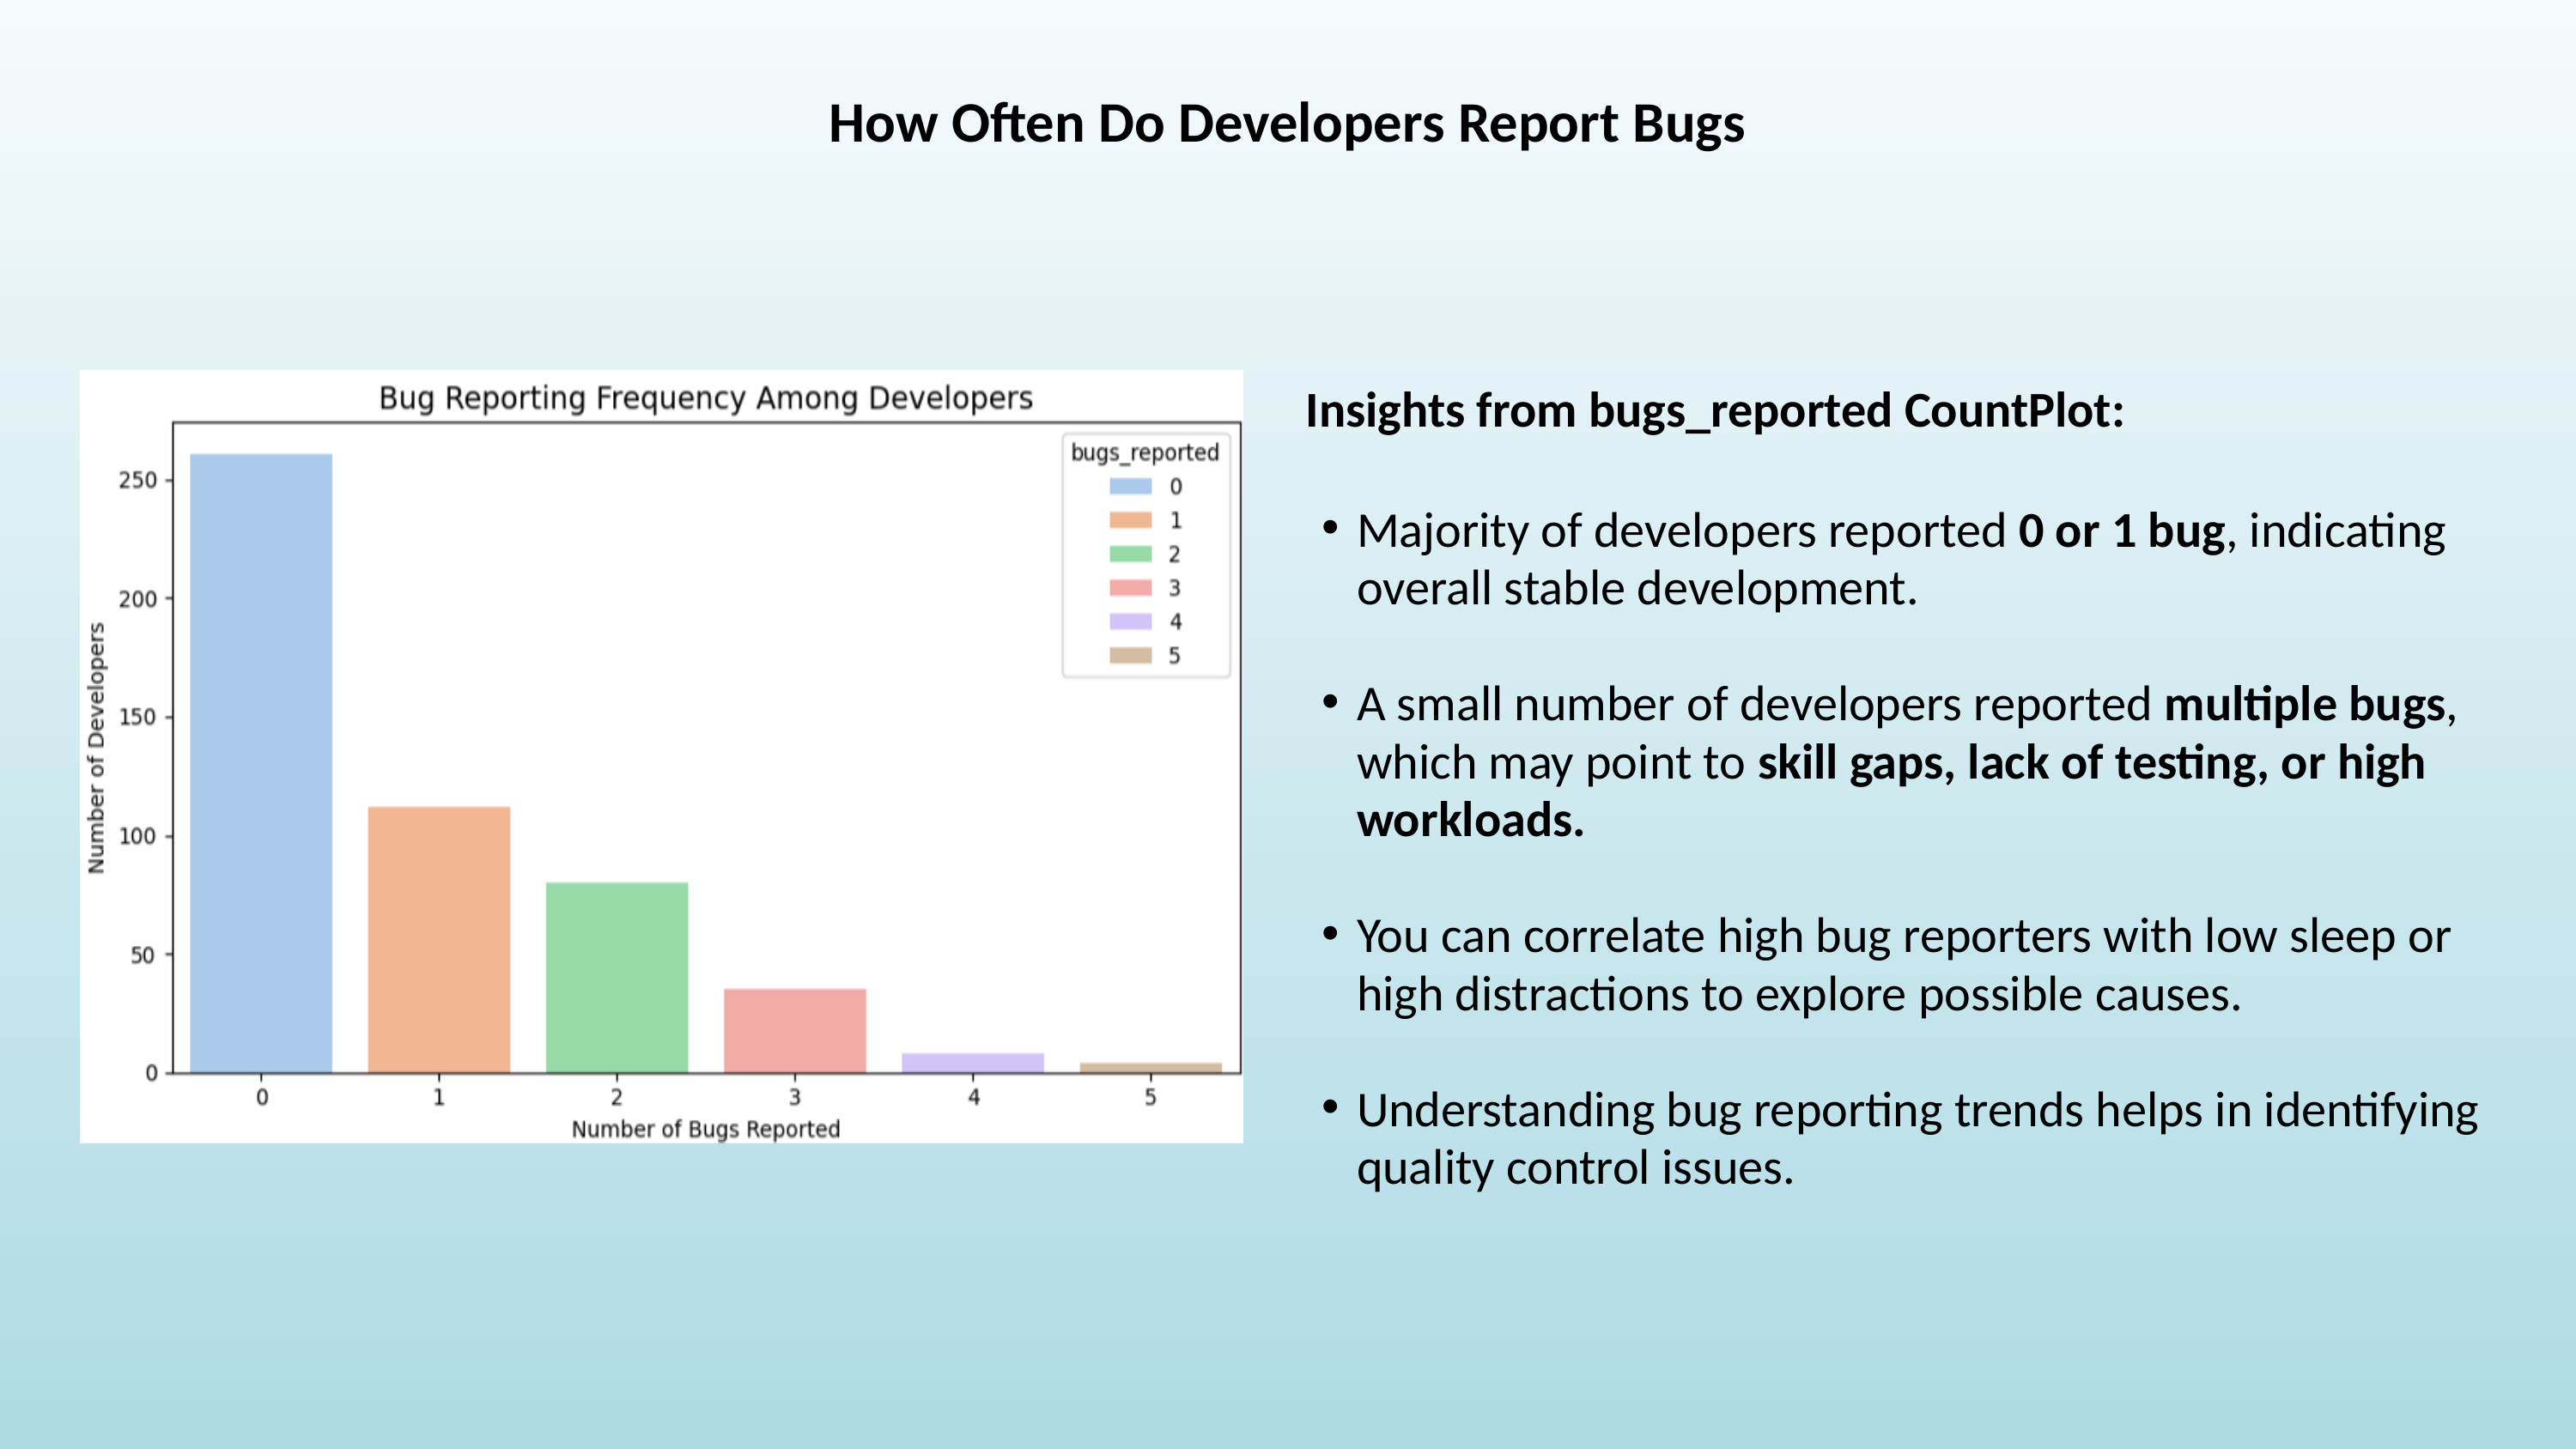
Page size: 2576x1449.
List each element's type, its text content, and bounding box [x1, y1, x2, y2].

picture [80, 369, 1244, 1143]
title How Often Do Developers Report Bugs [402, 39, 2174, 200]
text_box Majority of developers reported 0 or 1 bug, indicating overall stable development. A small number of developers reported multiple bugs, which may point to skill gaps, lack of testing, or high workloads. You can correlate high bug reporters with low sleep or high distractions to explore possible causes. Understanding bug reporting trends helps in identifying quality control issues. [1287, 499, 2496, 1252]
text_box Insights from bugs_reported CountPlot: [1292, 370, 2139, 443]
